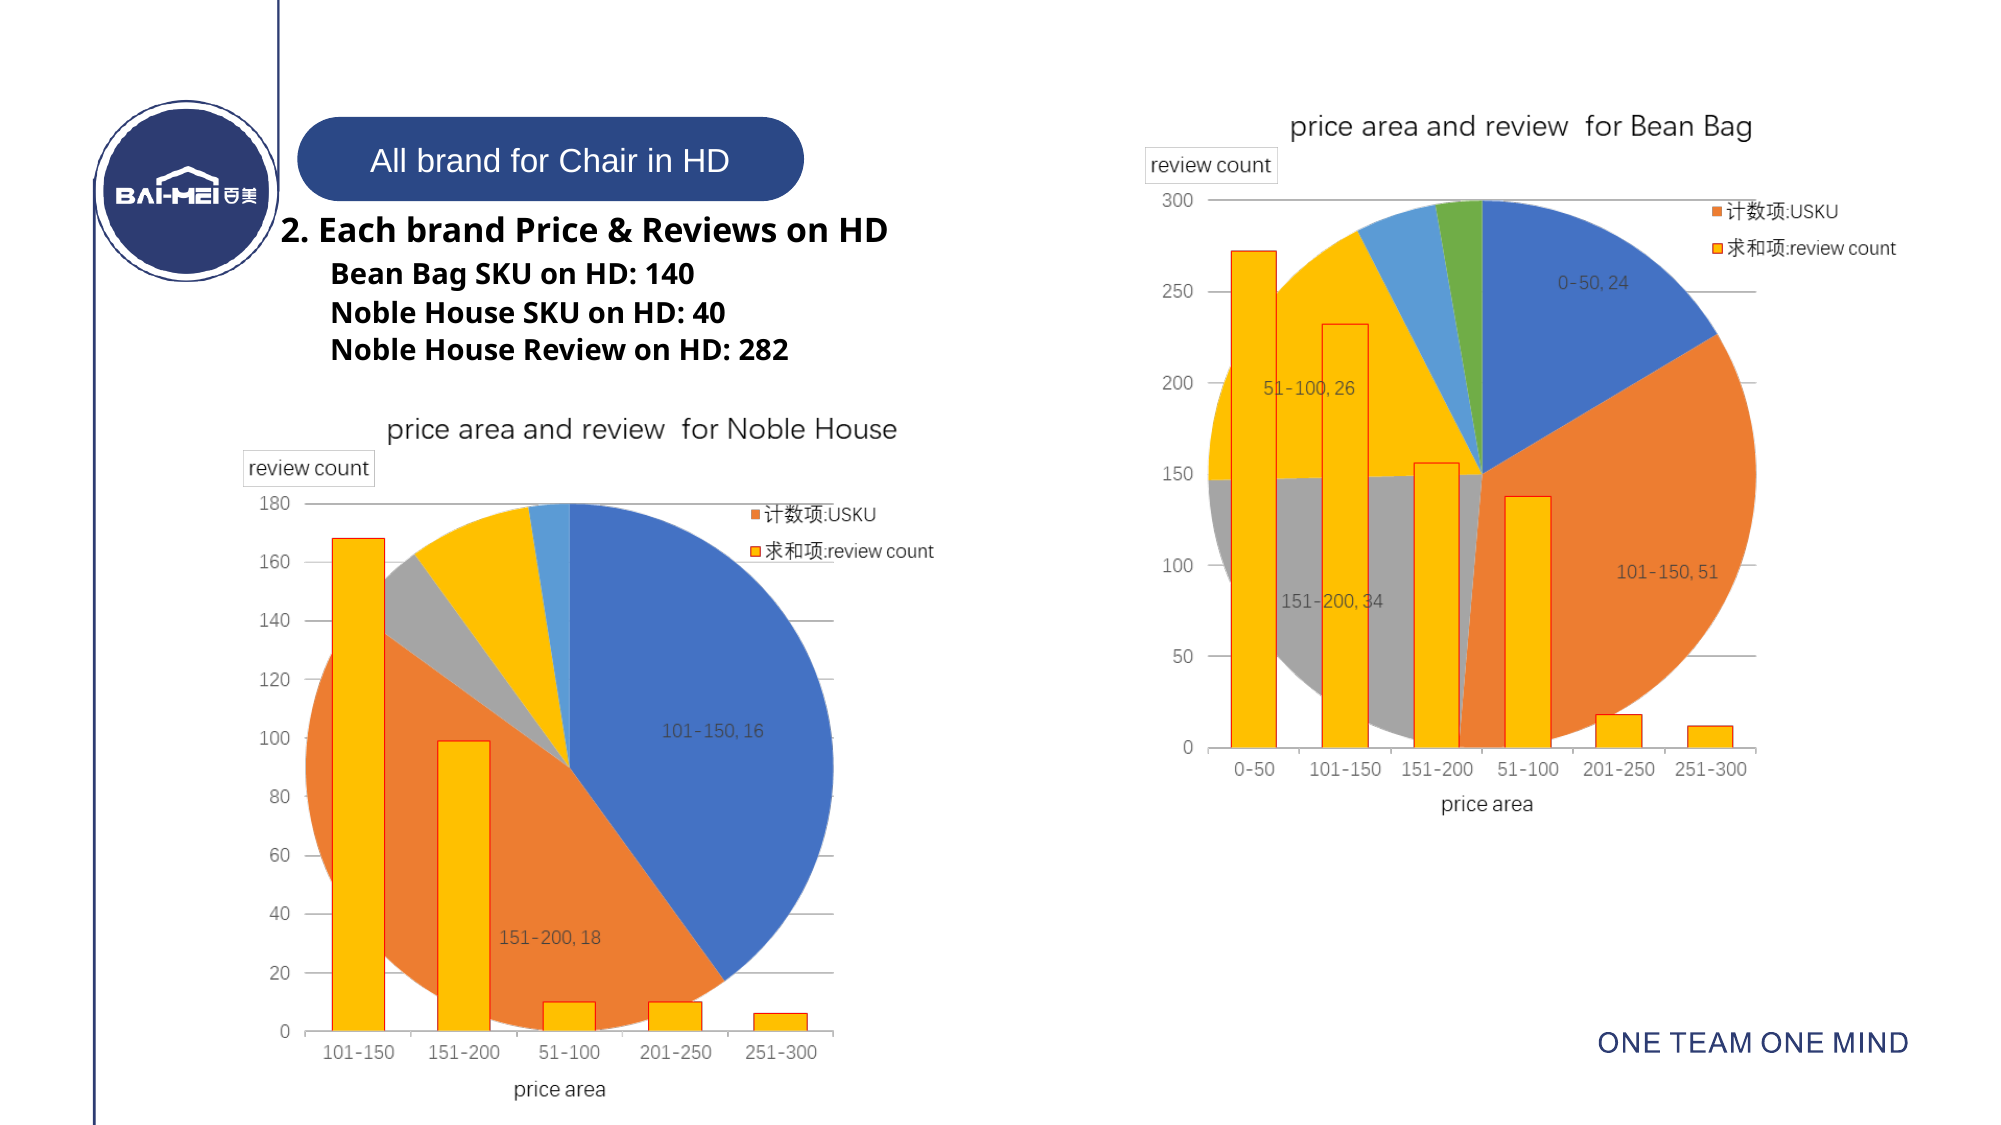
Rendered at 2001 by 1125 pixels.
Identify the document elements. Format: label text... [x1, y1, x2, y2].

text_box 2. Each brand Price & Reviews on HD [265, 201, 923, 257]
text_box Noble House Review on HD: 282 [315, 324, 972, 373]
text_box All brand for Chair in HD [296, 115, 806, 201]
picture [92, 0, 2000, 1125]
text_box Bean Bag SKU on HD: 140 [315, 247, 972, 287]
text_box Noble House SKU on HD: 40 [315, 287, 972, 324]
